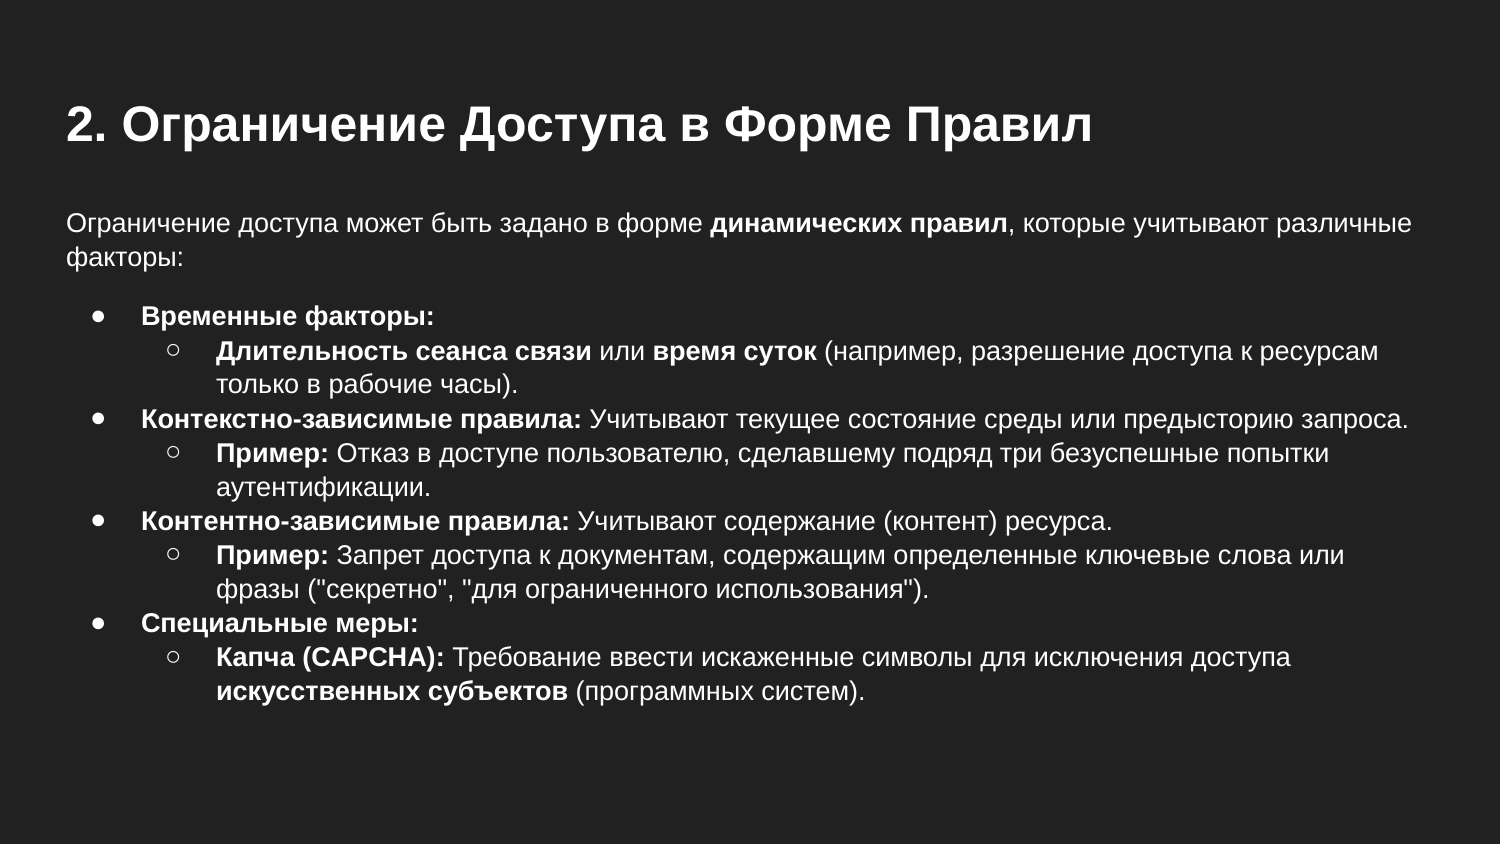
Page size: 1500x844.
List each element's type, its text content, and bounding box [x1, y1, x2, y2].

title 2. Ограничение Доступа в Форме Правил [51, 72, 1449, 167]
list Ограничение доступа может быть задано в форме динамических правил, которые учитывают различные факторы: Временные факторы: Длительность сеанса связи или время суток (например, разрешение доступа к ресурсам только в рабочие часы). Контекстно-зависимые правила: Учитывают текущее состояние среды или предысторию запроса. Пример: Отказ в доступе пользователю, сделавшему подряд три безуспешные попытки аутентификации. Контентно-зависимые правила: Учитывают содержание (контент) ресурса. Пример: Запрет доступа к документам, содержащим определенные ключевые слова или фразы ("секретно", "для ограниченного использования"). Специальные меры: Капча (CAPCHA): Требование ввести искаженные символы для исключения доступа искусственных субъектов (программных систем). [51, 189, 1449, 750]
